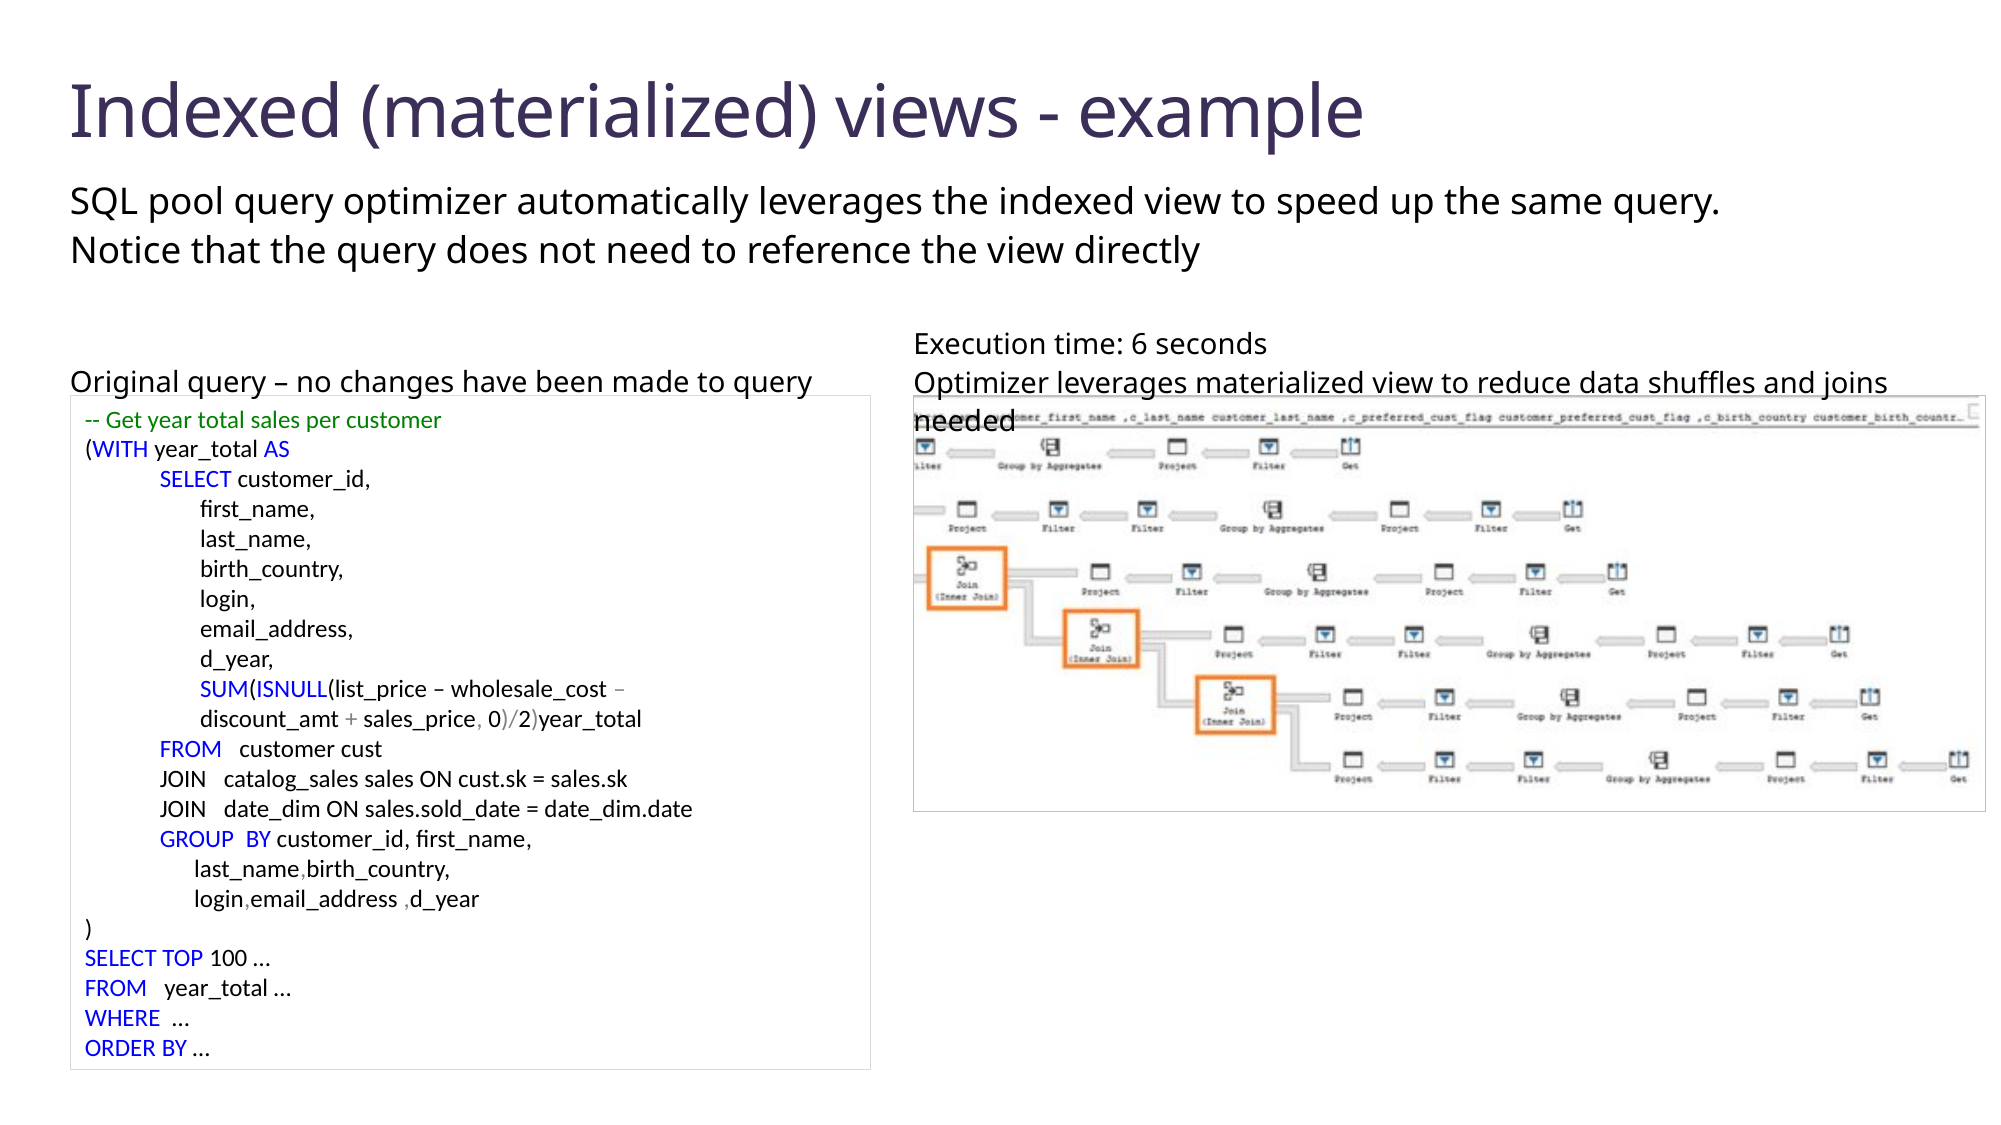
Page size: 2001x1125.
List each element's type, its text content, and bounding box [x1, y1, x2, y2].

picture [913, 395, 1986, 812]
text_box -- Get year total sales per customer (WITH year_total AS SELECT customer_id,​ first_name,​ last_name, birth_country, login, email_address​, d_year, SUM(ISNULL(list_price – wholesale_cost – discount_amt + sales_price, 0)/2)year_total​ FROM customer cust JOIN catalog_sales sales ON cust.sk = sales.sk JOIN date_dim ON sales.sold_date = date_dim.date GROUP BY customer_id​, first_name​, last_name​,birth_country​, login​,email_address​ ,d_year​ ) SELECT TOP 100 … FROM year_total … WHERE … ORDER BY … [70, 398, 871, 1070]
title Indexed (materialized) views - example [69, 36, 1930, 158]
list SQL pool query optimizer automatically leverages the indexed view to speed up the same query. Notice that the query does not need to reference the view directly [70, 173, 1771, 268]
text_box Original query – no changes have been made to query [70, 359, 871, 398]
text_box Execution time: 6 seconds Optimizer leverages materialized view to reduce data shuffles and joins needed [913, 322, 1986, 395]
